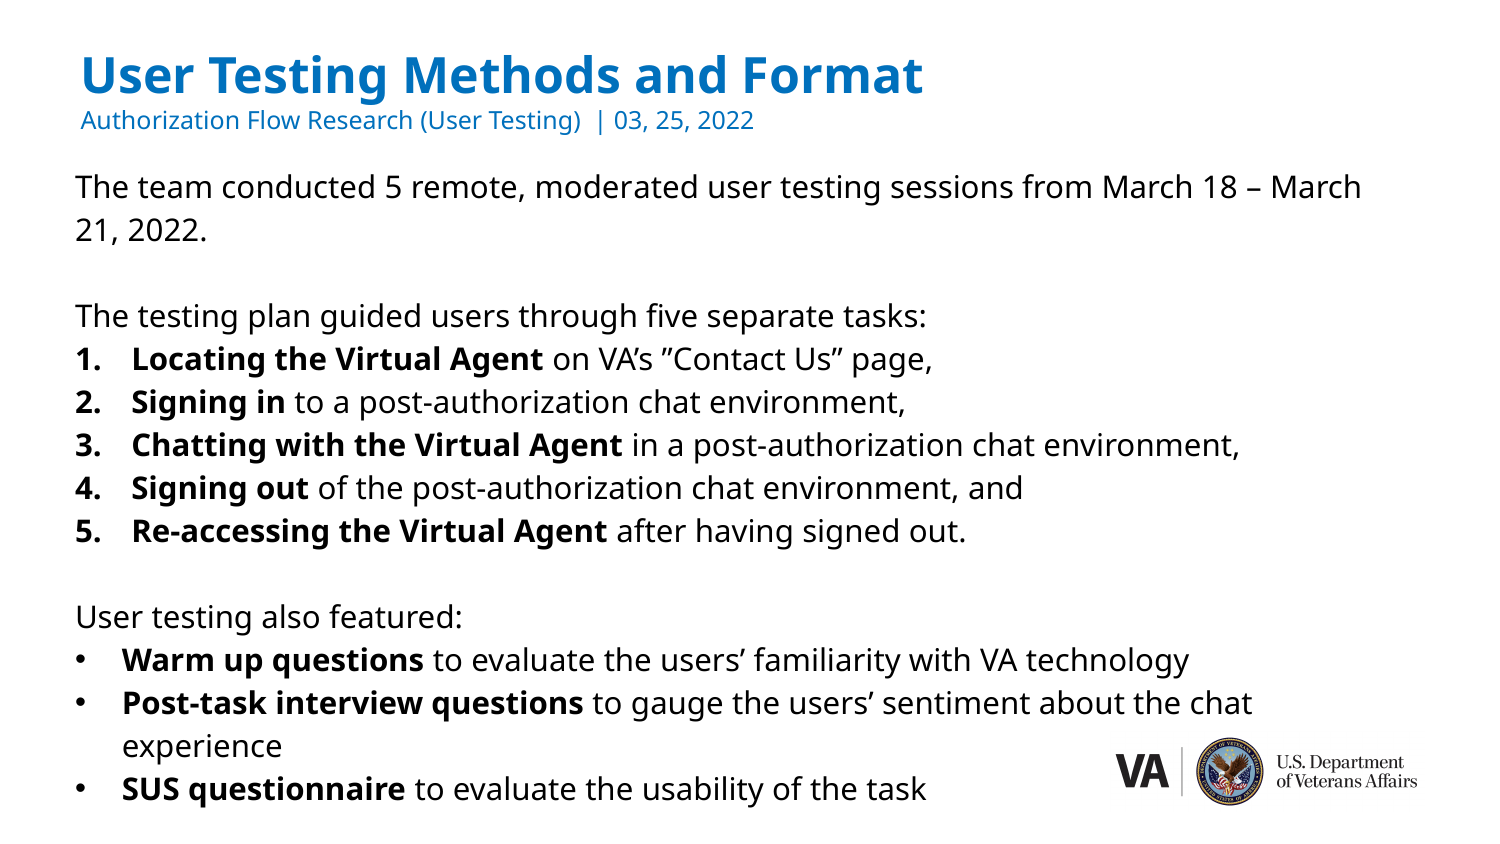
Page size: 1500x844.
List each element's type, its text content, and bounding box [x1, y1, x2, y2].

text_box The team conducted 5 remote, moderated user testing sessions from March 18 – March 21, 2022. The testing plan guided users through five separate tasks: Locating the Virtual Agent on VA’s ”Contact Us” page, Signing in to a post-authorization chat environment, Chatting with the Virtual Agent in a post-authorization chat environment, Signing out of the post-authorization chat environment, and Re-accessing the Virtual Agent after having signed out. User testing also featured: Warm up questions to evaluate the users’ familiarity with VA technology Post-task interview questions to gauge the users’ sentiment about the chat experience SUS questionnaire to evaluate the usability of the task [74, 150, 1425, 812]
title User Testing Methods and Format [75, 37, 1313, 99]
picture [1109, 731, 1426, 812]
title Authorization Flow Research (User Testing) | 03, 25, 2022 [75, 99, 1439, 141]
